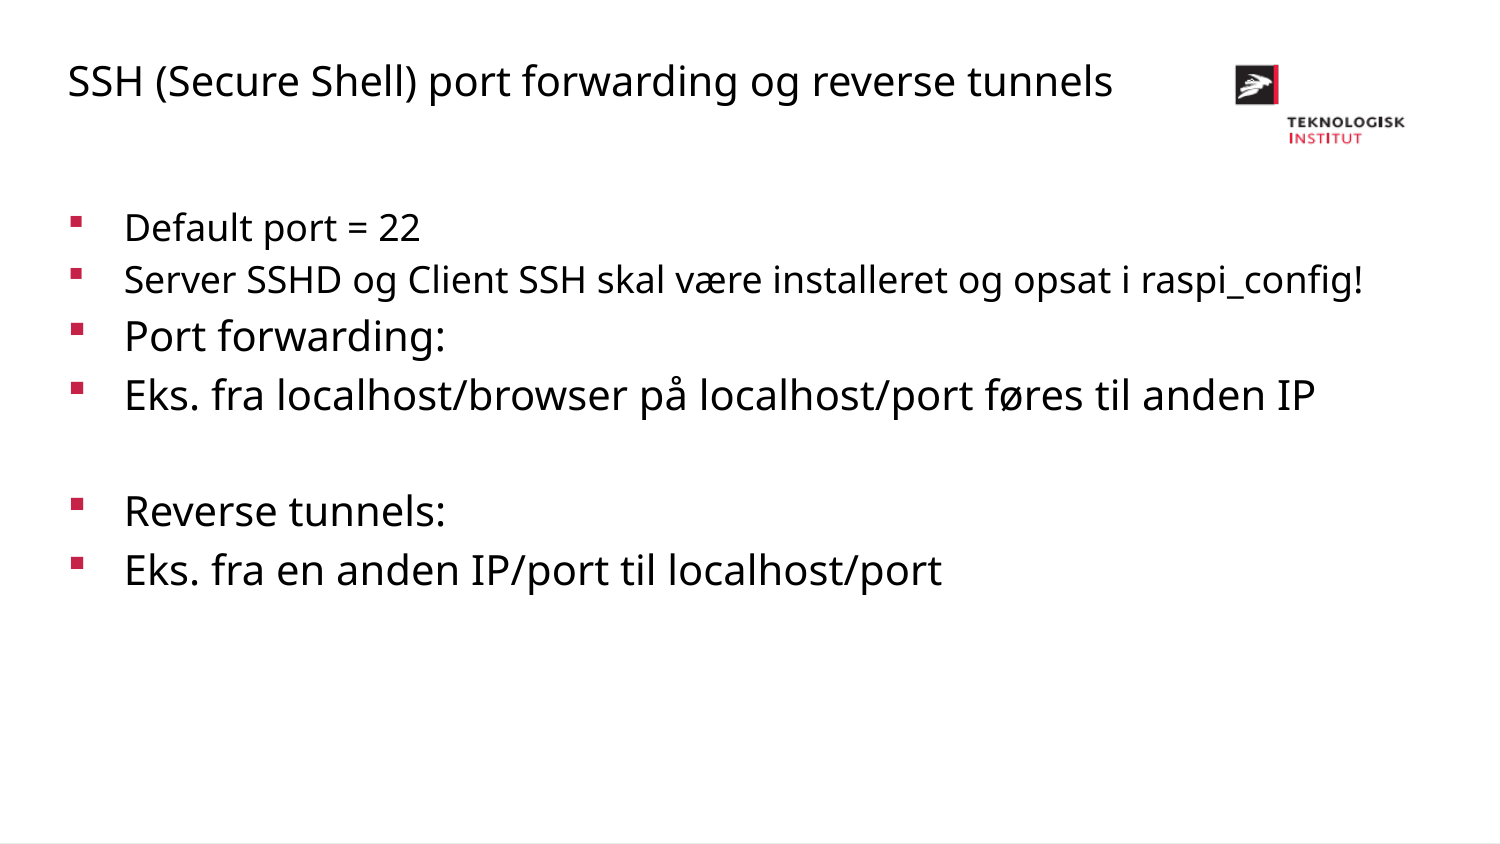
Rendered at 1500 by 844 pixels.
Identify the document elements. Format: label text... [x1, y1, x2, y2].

list Default port = 22 Server SSHD og Client SSH skal være installeret og opsat i raspi_config! Port forwarding: Eks. fra localhost/browser på localhost/port føres til anden IP Reverse tunnels: Eks. fra en anden IP/port til localhost/port [46, 183, 1447, 650]
list SSH (Secure Shell) port forwarding og reverse tunnels [46, 33, 1204, 185]
